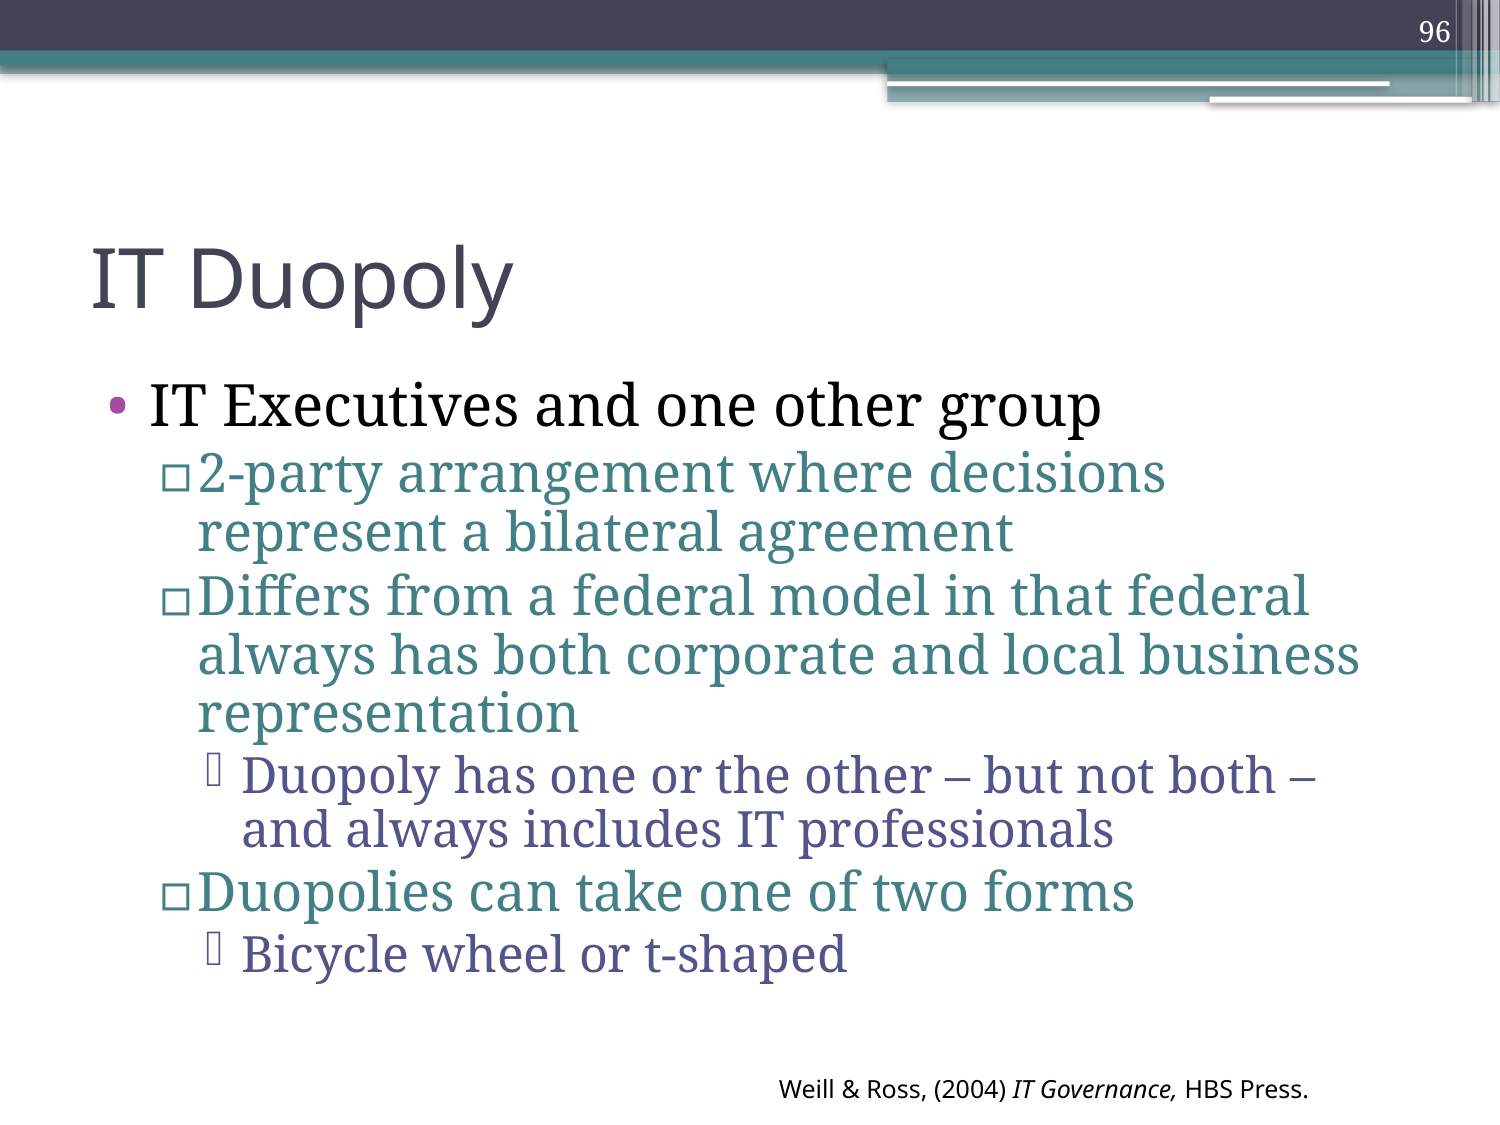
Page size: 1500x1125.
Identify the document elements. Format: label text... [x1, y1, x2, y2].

title IT Duopoly [74, 187, 1426, 363]
text_box Weill & Ross, (2004) IT Governance, HBS Press. [764, 1066, 1325, 1111]
list IT Executives and one other group 2-party arrangement where decisions represent a bilateral agreement Differs from a federal model in that federal always has both corporate and local business representation Duopoly has one or the other – but not both – and always includes IT professionals Duopolies can take one of two forms Bicycle wheel or t-shaped [74, 368, 1426, 1079]
slide_number 96 [1340, 0, 1466, 61]
